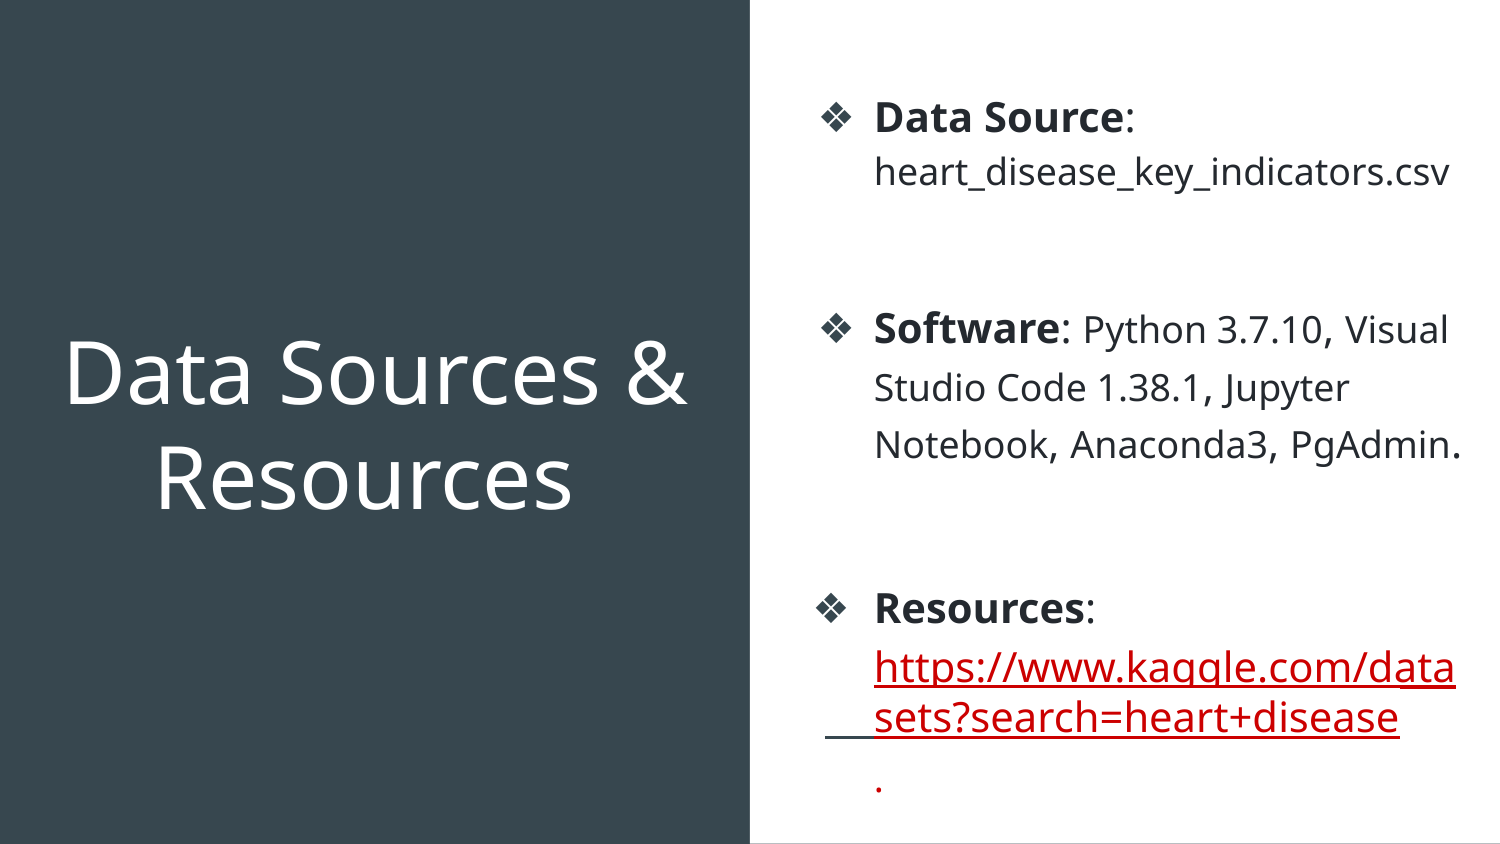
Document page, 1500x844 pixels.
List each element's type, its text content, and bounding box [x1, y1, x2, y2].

title Data Sources & Resources [43, 284, 708, 560]
list Data Source: heart_disease_key_indicators.csv Software: Python 3.7.10, Visual Studio Code 1.38.1, Jupyter Notebook, Anaconda3, PgAdmin. Resources: https://www.kaggle.com/datasets?search=heart+disease. [783, 29, 1489, 803]
